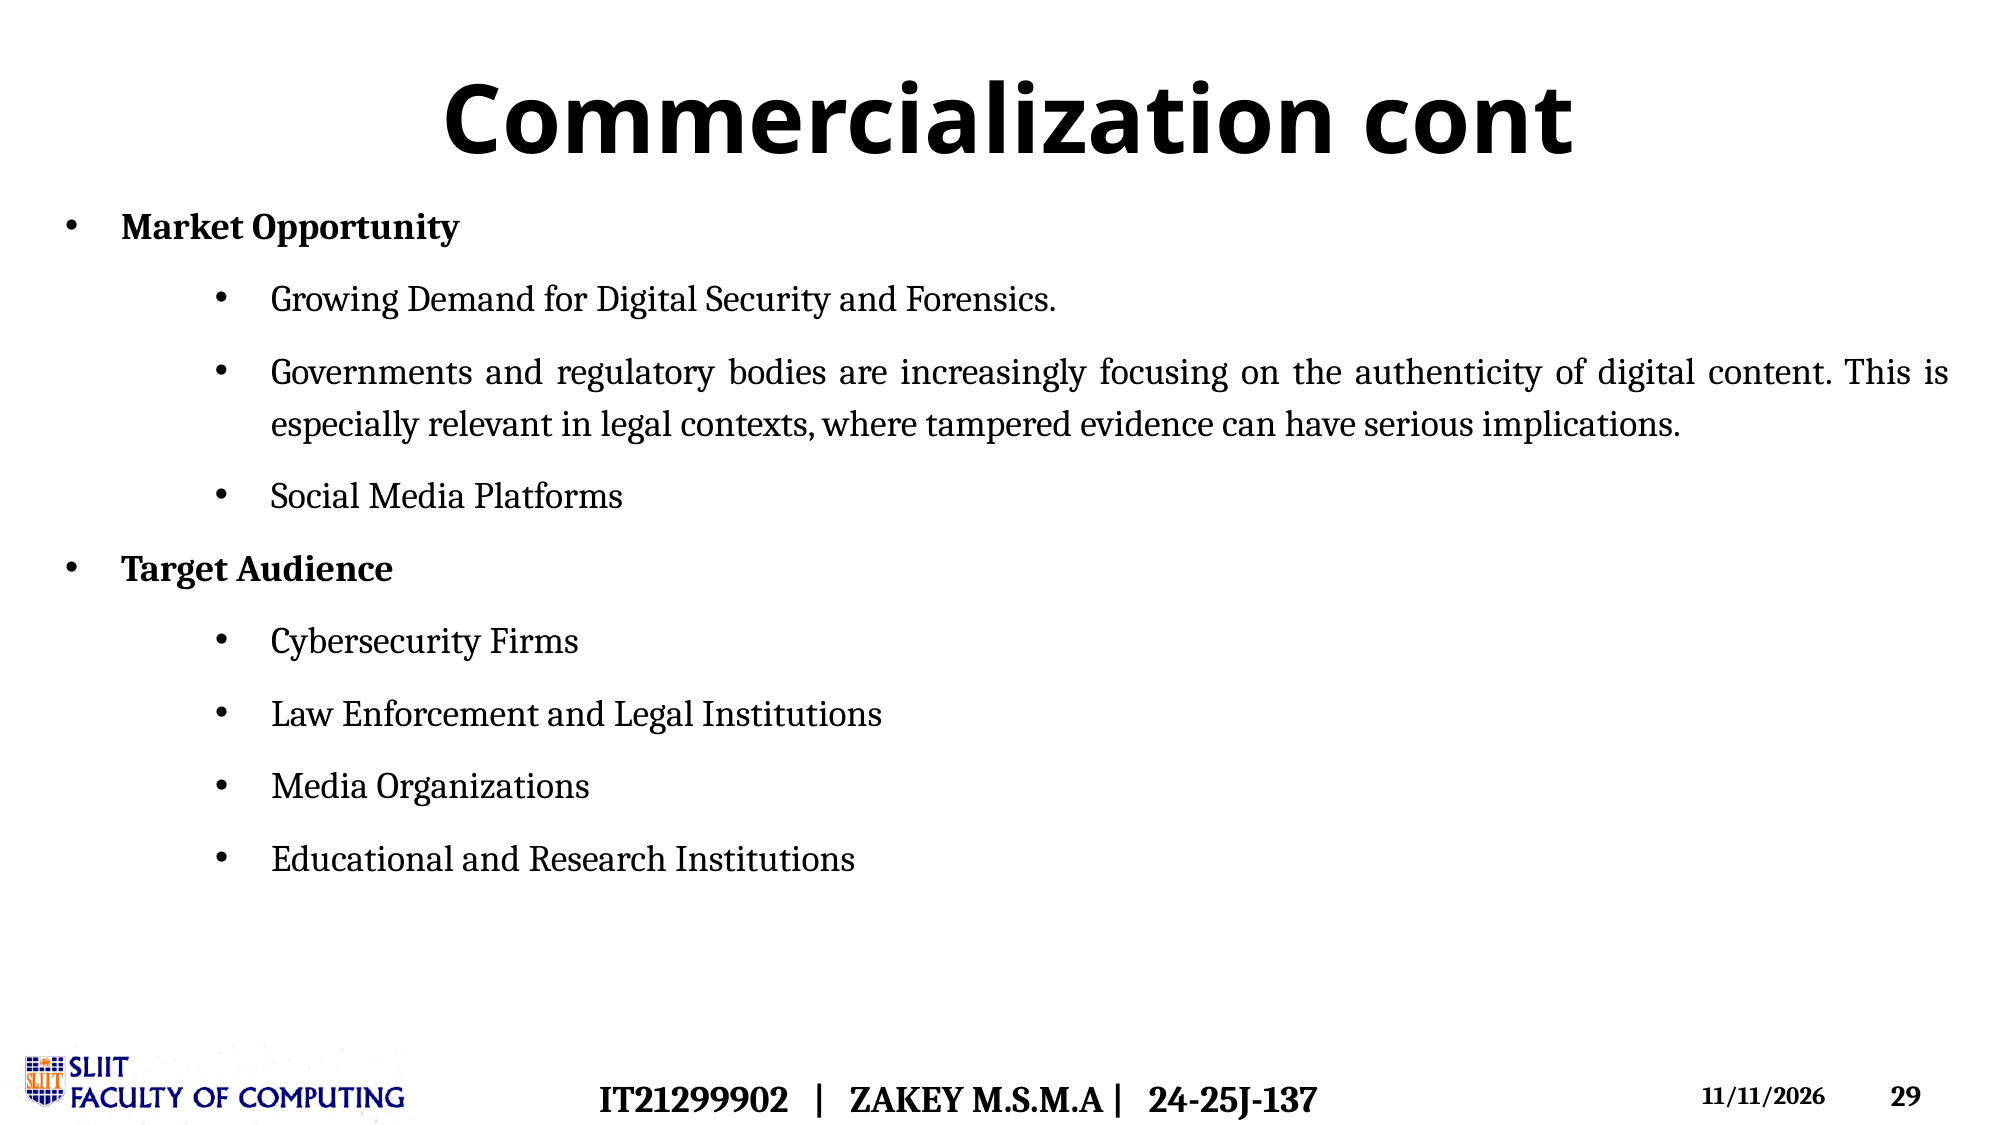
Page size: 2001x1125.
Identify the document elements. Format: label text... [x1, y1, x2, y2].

text_box IT21299902 | ZAKEY M.S.M.A | 24-25J-137 [398, 1066, 1520, 1125]
list Market Opportunity Growing Demand for Digital Security and Forensics. Governments and regulatory bodies are increasingly focusing on the authenticity of digital content. This is especially relevant in legal contexts, where tampered evidence can have serious implications. Social Media Platforms Target Audience Cybersecurity Firms Law Enforcement and Legal Institutions Media Organizations Educational and Research Institutions [50, 187, 1967, 1038]
picture [0, 1045, 413, 1125]
title Commercialization cont [50, 50, 1967, 180]
